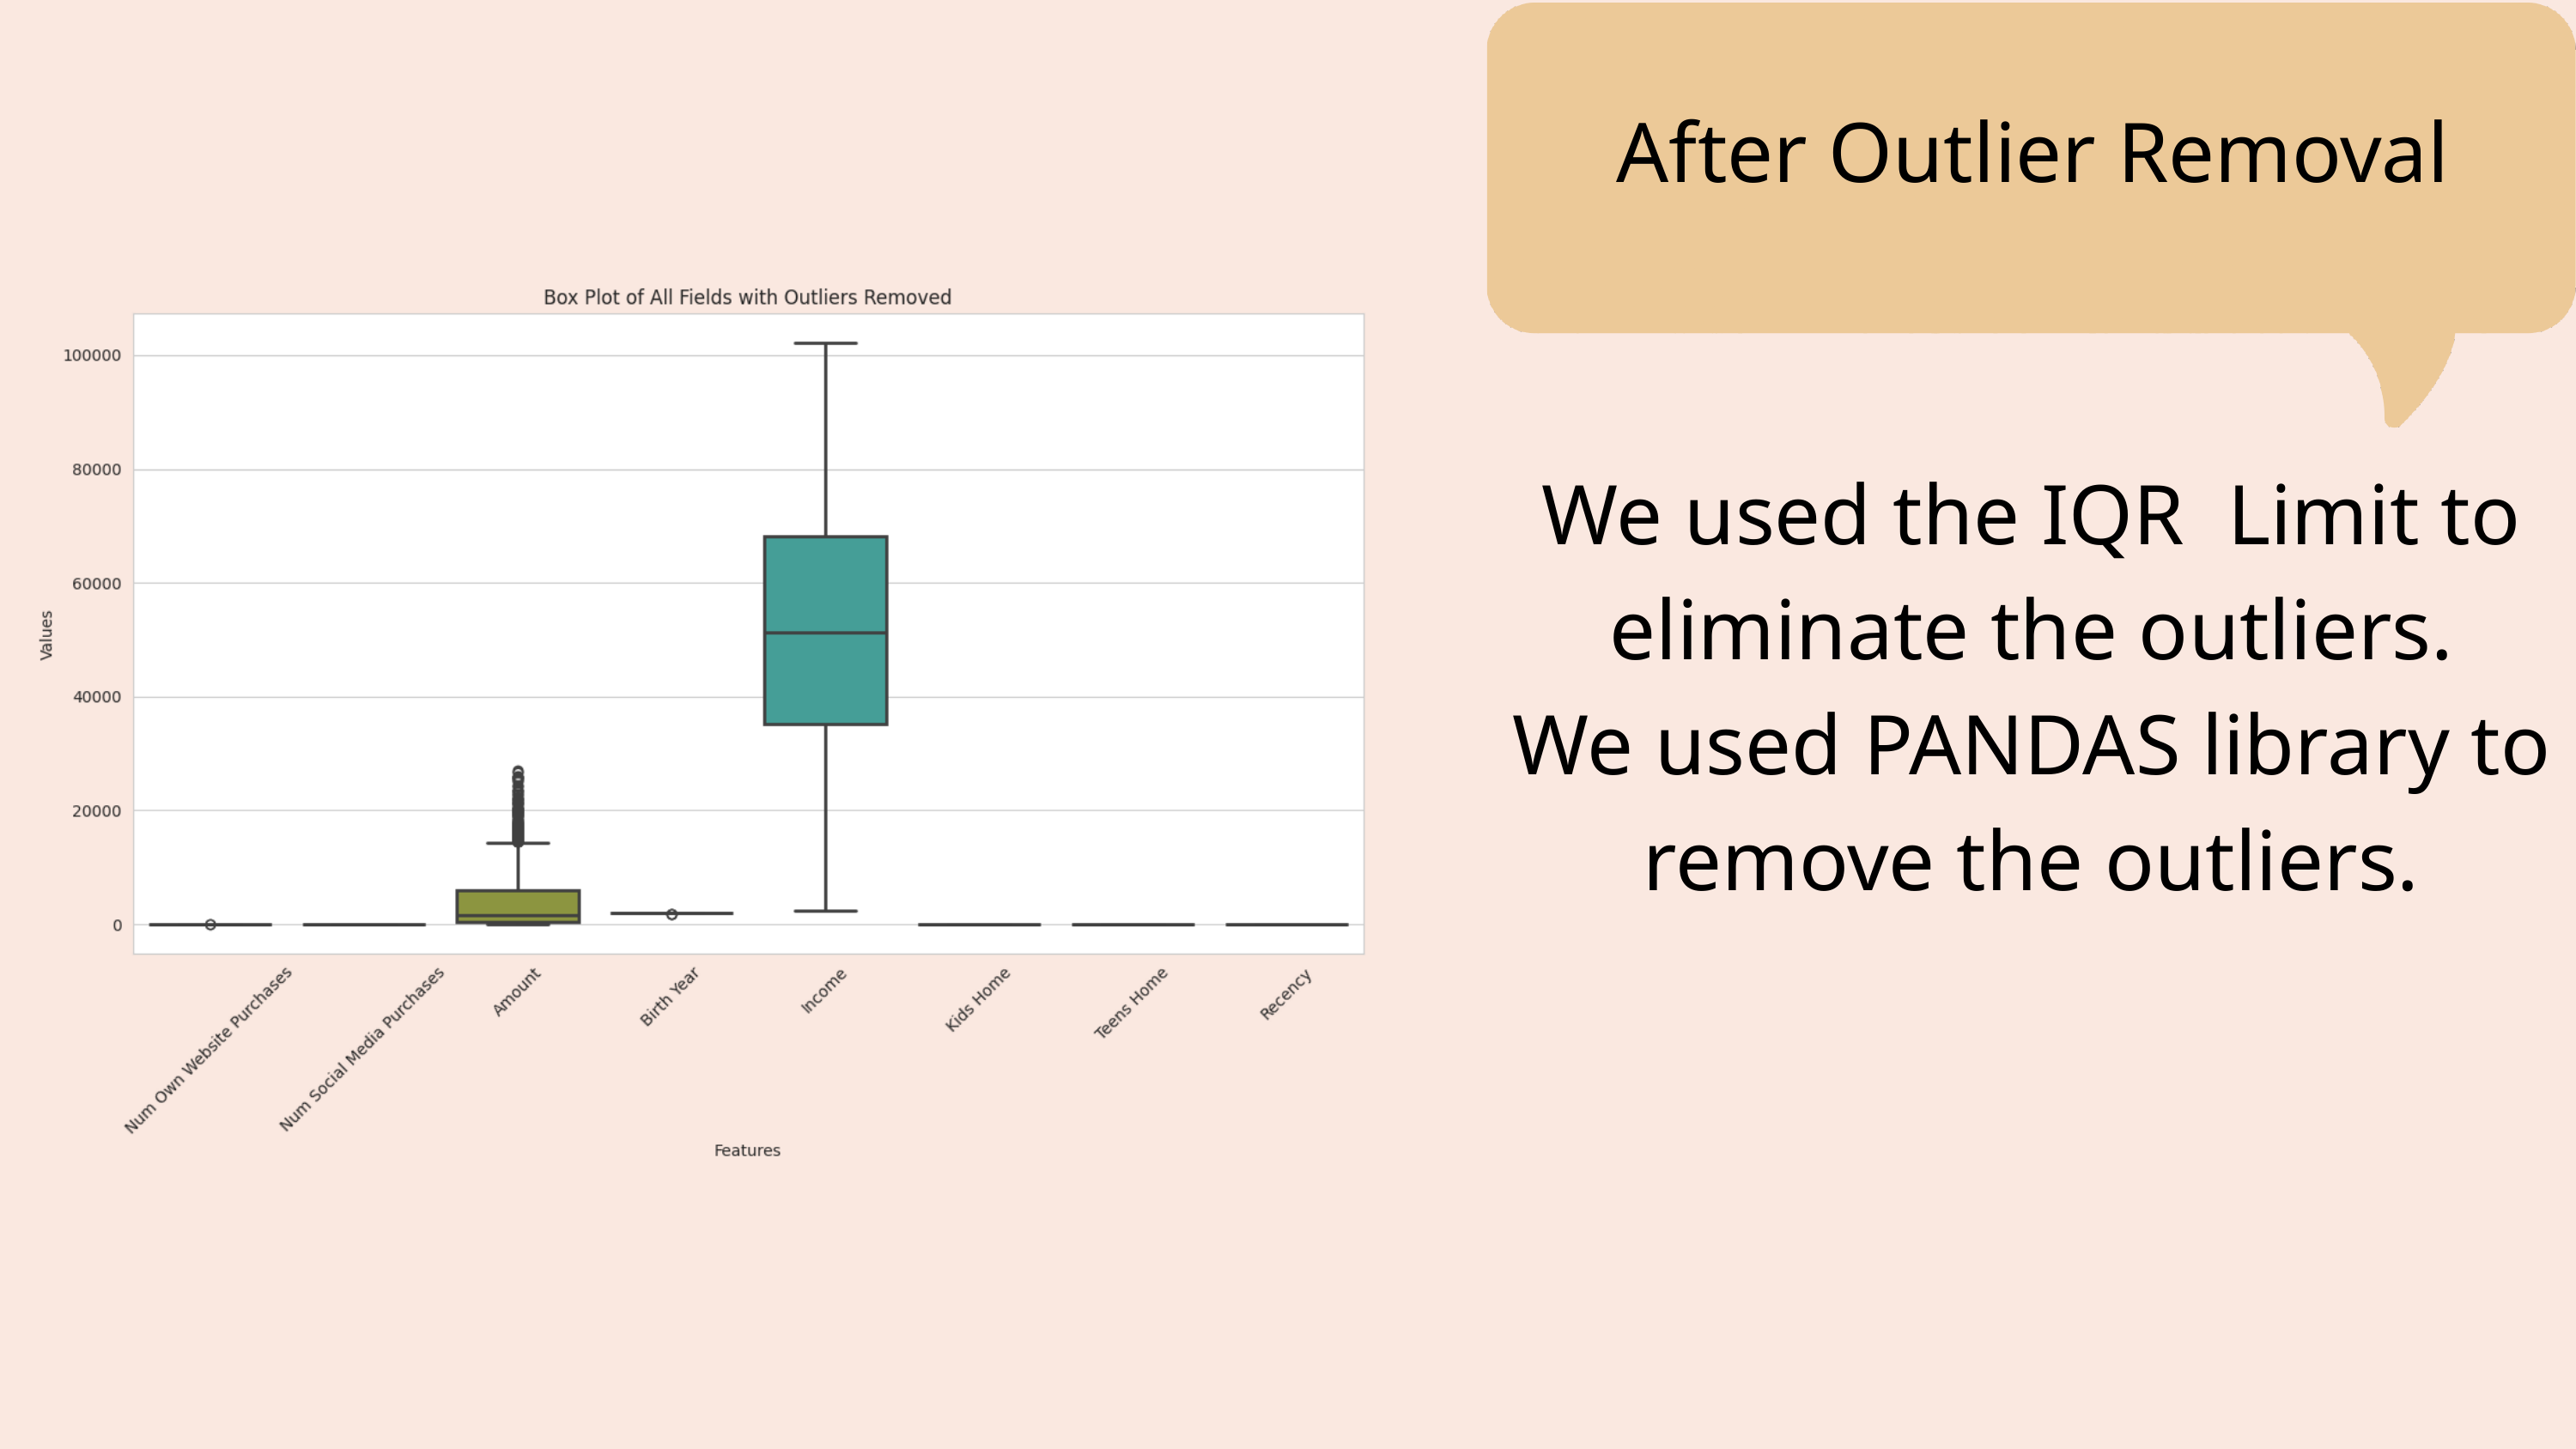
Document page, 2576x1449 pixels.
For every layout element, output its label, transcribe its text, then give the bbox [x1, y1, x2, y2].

text_box [29, 277, 1374, 1171]
text_box We used the IQR Limit to eliminate the outliers. We used PANDAS library to remove the outliers. [1486, 446, 2576, 907]
text_box After Outlier Removal [1488, 83, 2576, 199]
text_box [1486, 3, 2576, 431]
